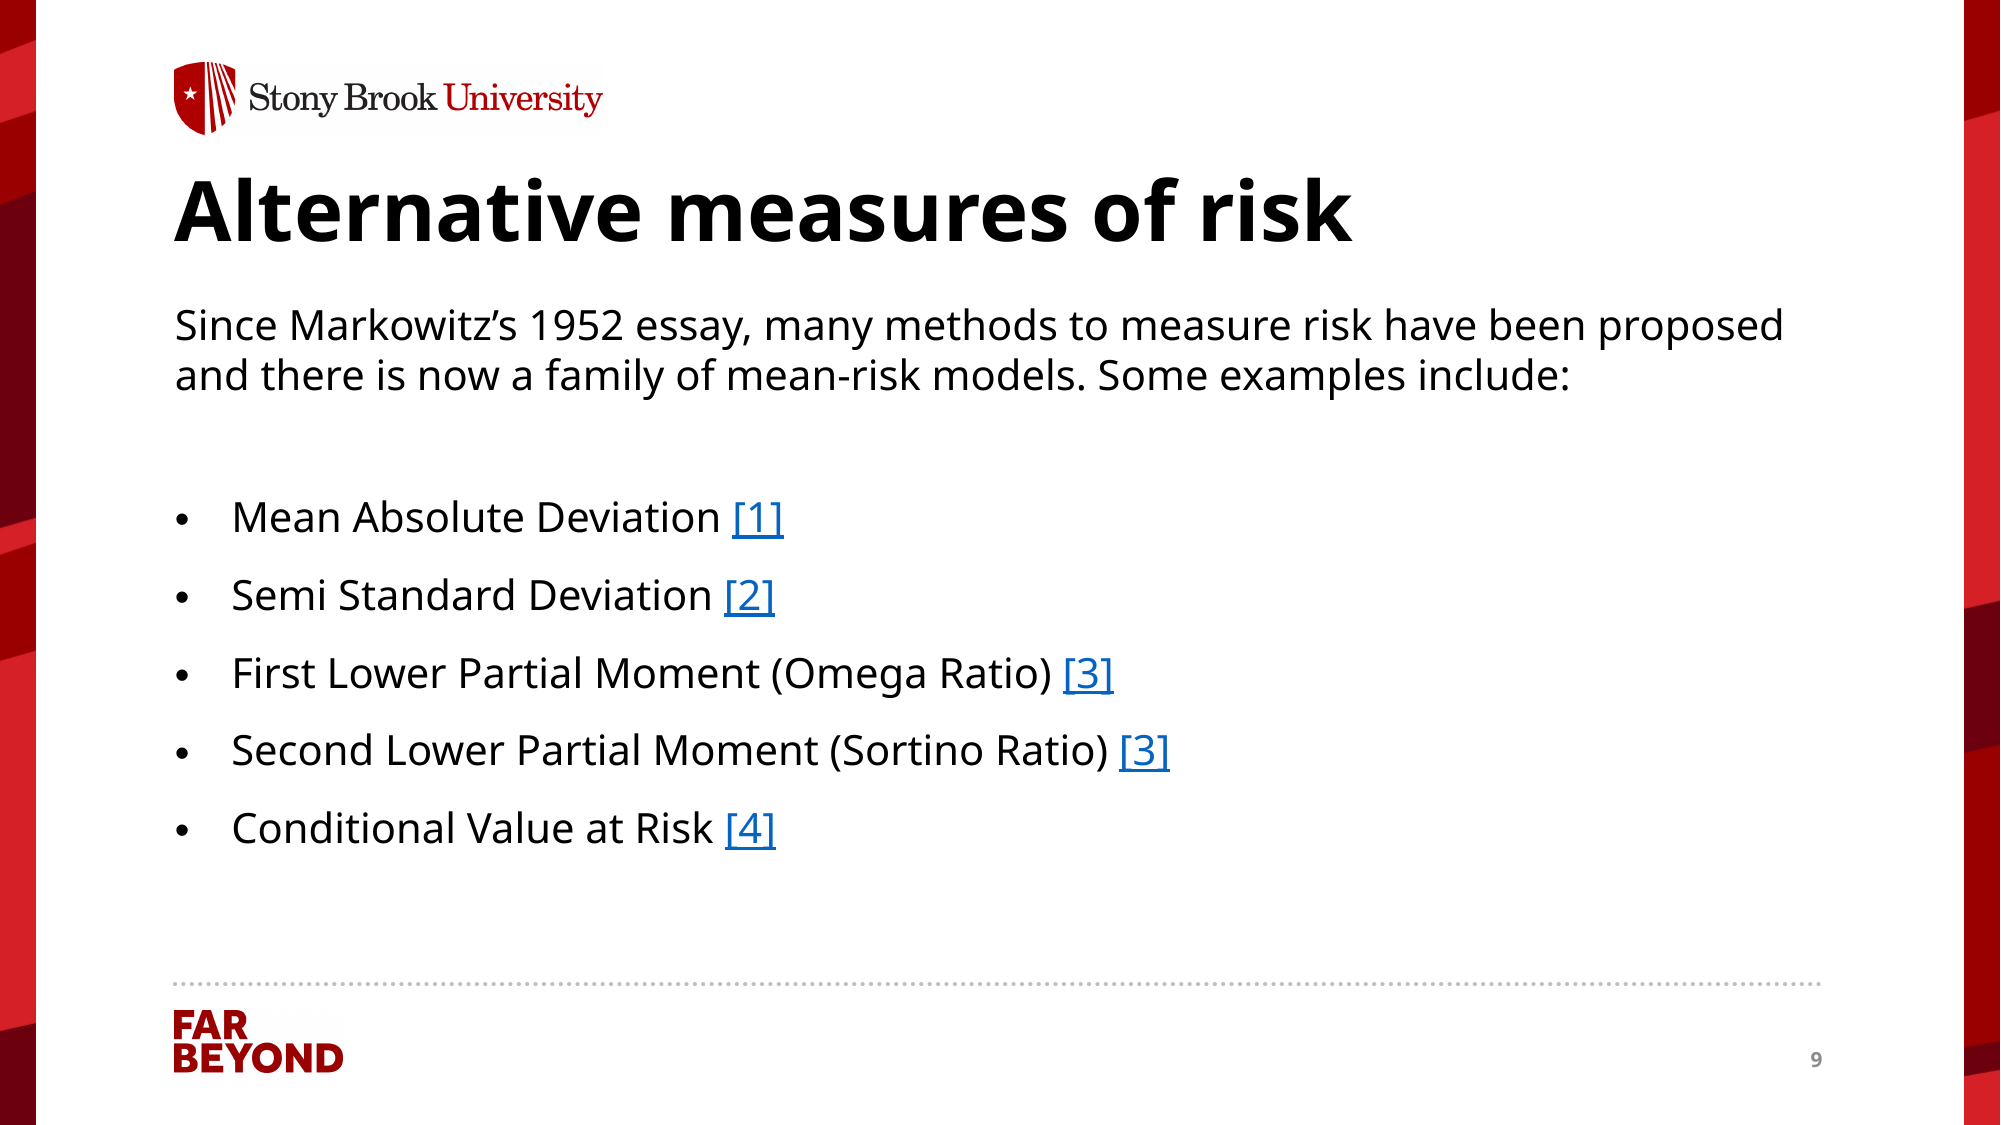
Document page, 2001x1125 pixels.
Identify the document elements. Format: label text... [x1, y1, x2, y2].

picture [1964, 0, 2000, 1125]
picture [0, 0, 36, 1125]
slide_number 9 [1387, 1031, 1838, 1092]
list Since Markowitz’s 1952 essay, many methods to measure risk have been proposed and there is now a family of mean-risk models. Some examples include: Mean Absolute Deviation [1] Semi Standard Deviation [2] First Lower Partial Moment (Omega Ratio) [3] Second Lower Partial Moment (Sortino Ratio) [3] Conditional Value at Risk [4] [174, 298, 1825, 998]
picture [174, 1010, 343, 1073]
picture [174, 62, 603, 135]
title Alternative measures of risk [174, 185, 1825, 298]
